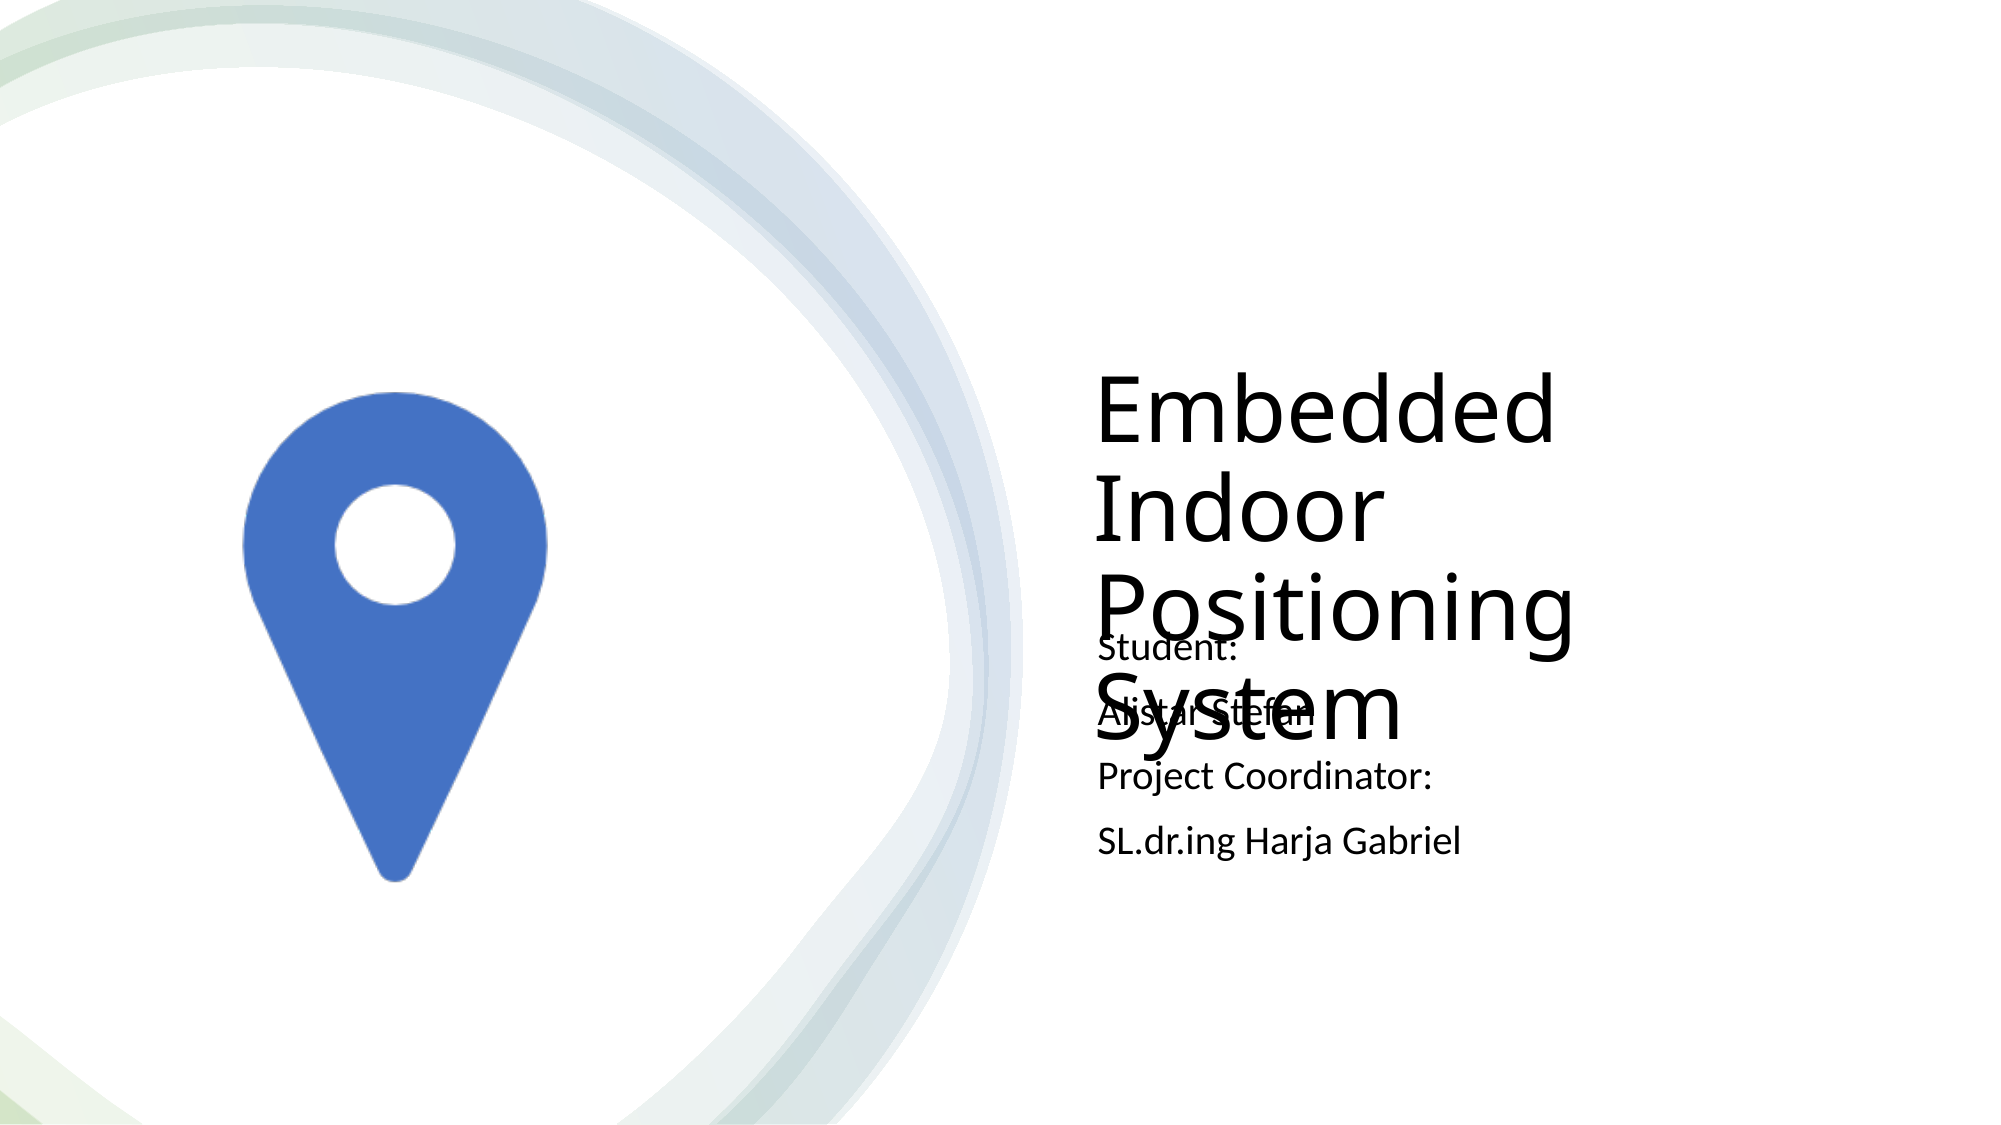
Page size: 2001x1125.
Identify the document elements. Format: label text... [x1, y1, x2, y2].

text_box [0, 0, 1023, 1125]
title Embedded Indoor Positioning System [1078, 355, 1862, 565]
subtitle Student: Alistar Stefan Project Coordinator: SL.dr.ing Harja Gabriel [1082, 616, 1913, 871]
text_box [1023, 0, 2000, 1125]
